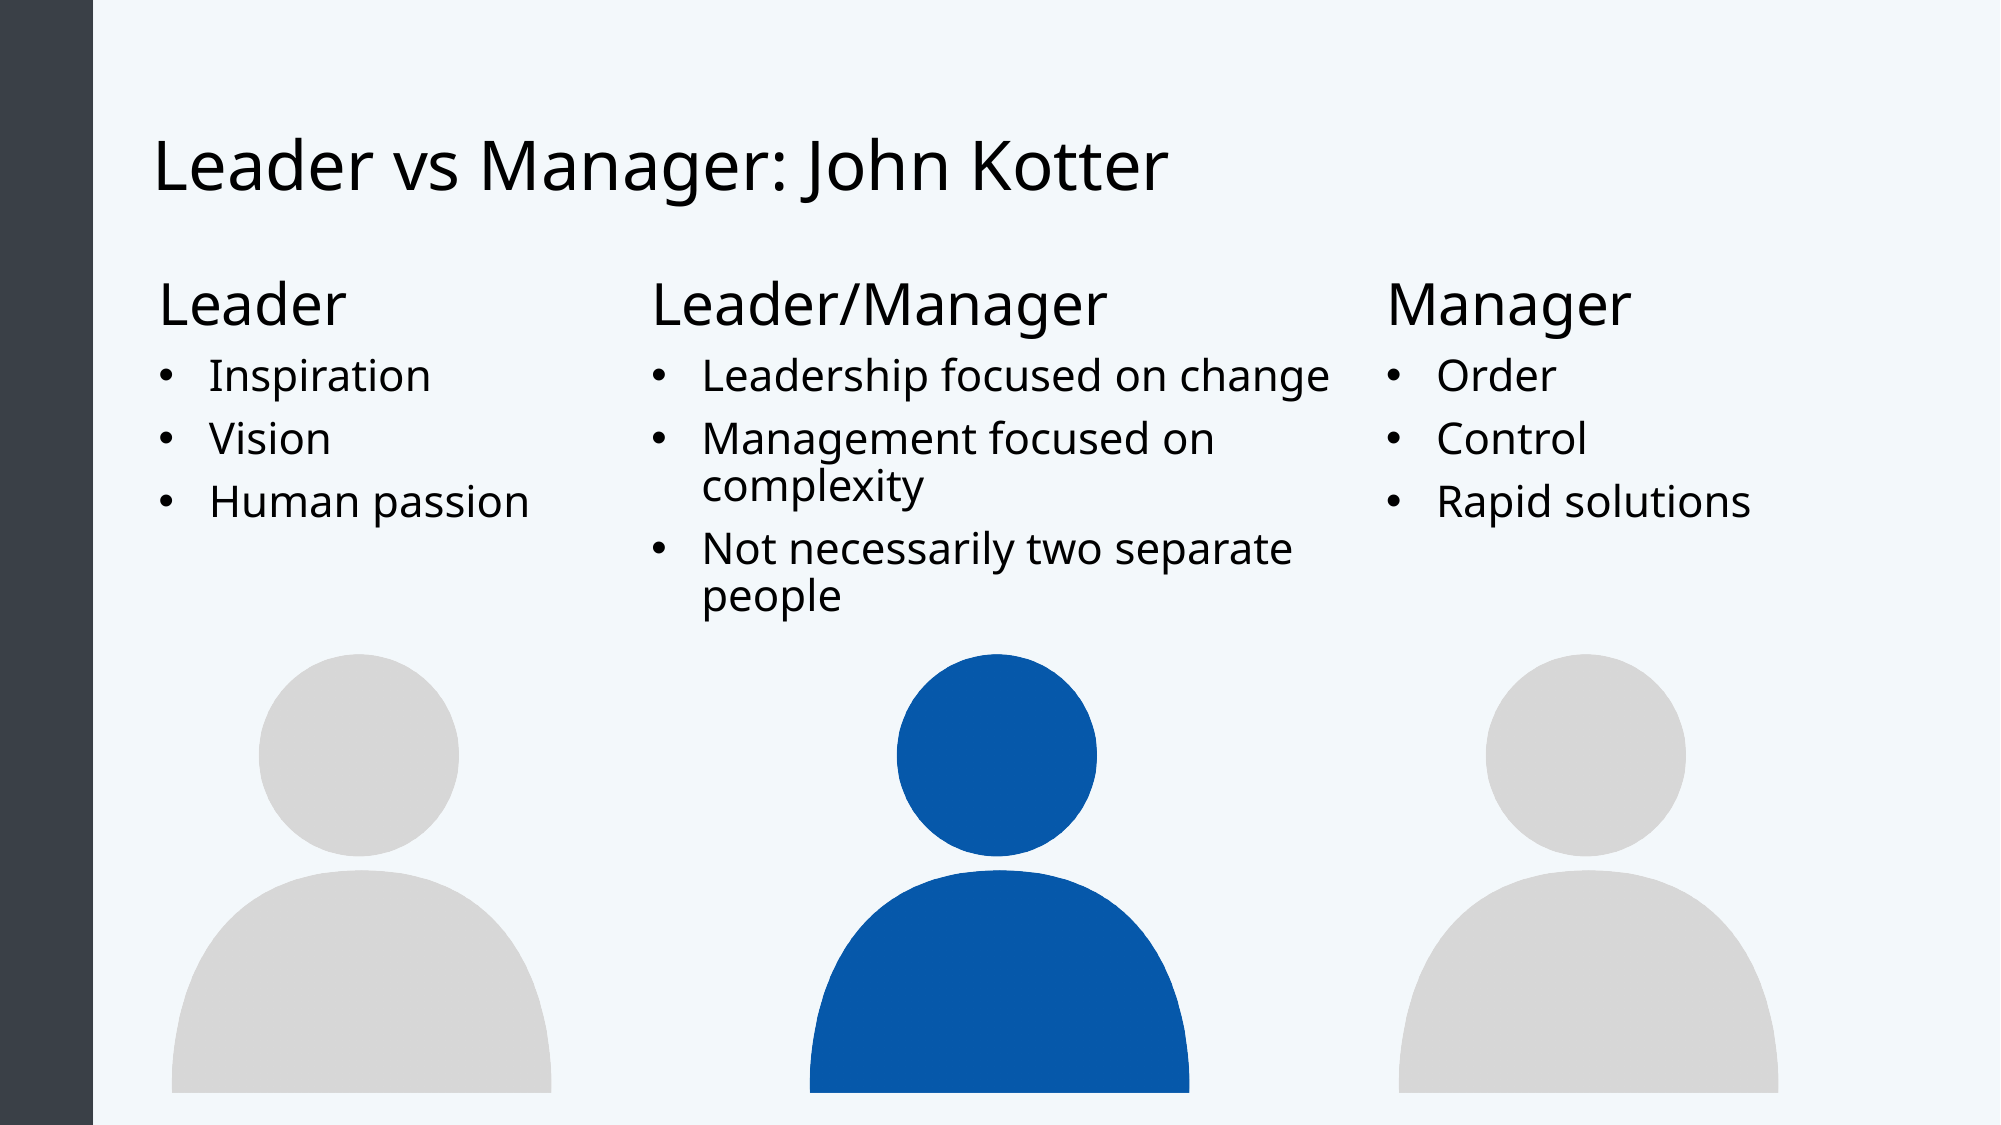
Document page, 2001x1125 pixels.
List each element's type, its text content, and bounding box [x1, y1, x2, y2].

list Leader Inspiration Vision Human passion [137, 267, 630, 982]
title Leader vs Manager: John Kotter [137, 59, 1863, 267]
picture [1364, 625, 1809, 1125]
text_box Leader/Manager Leadership focused on change Management focused on complexity Not necessarily two separate people [630, 267, 1364, 982]
picture [775, 625, 1220, 1125]
picture [137, 625, 582, 1125]
text_box Manager Order Control Rapid solutions [1364, 267, 1929, 982]
